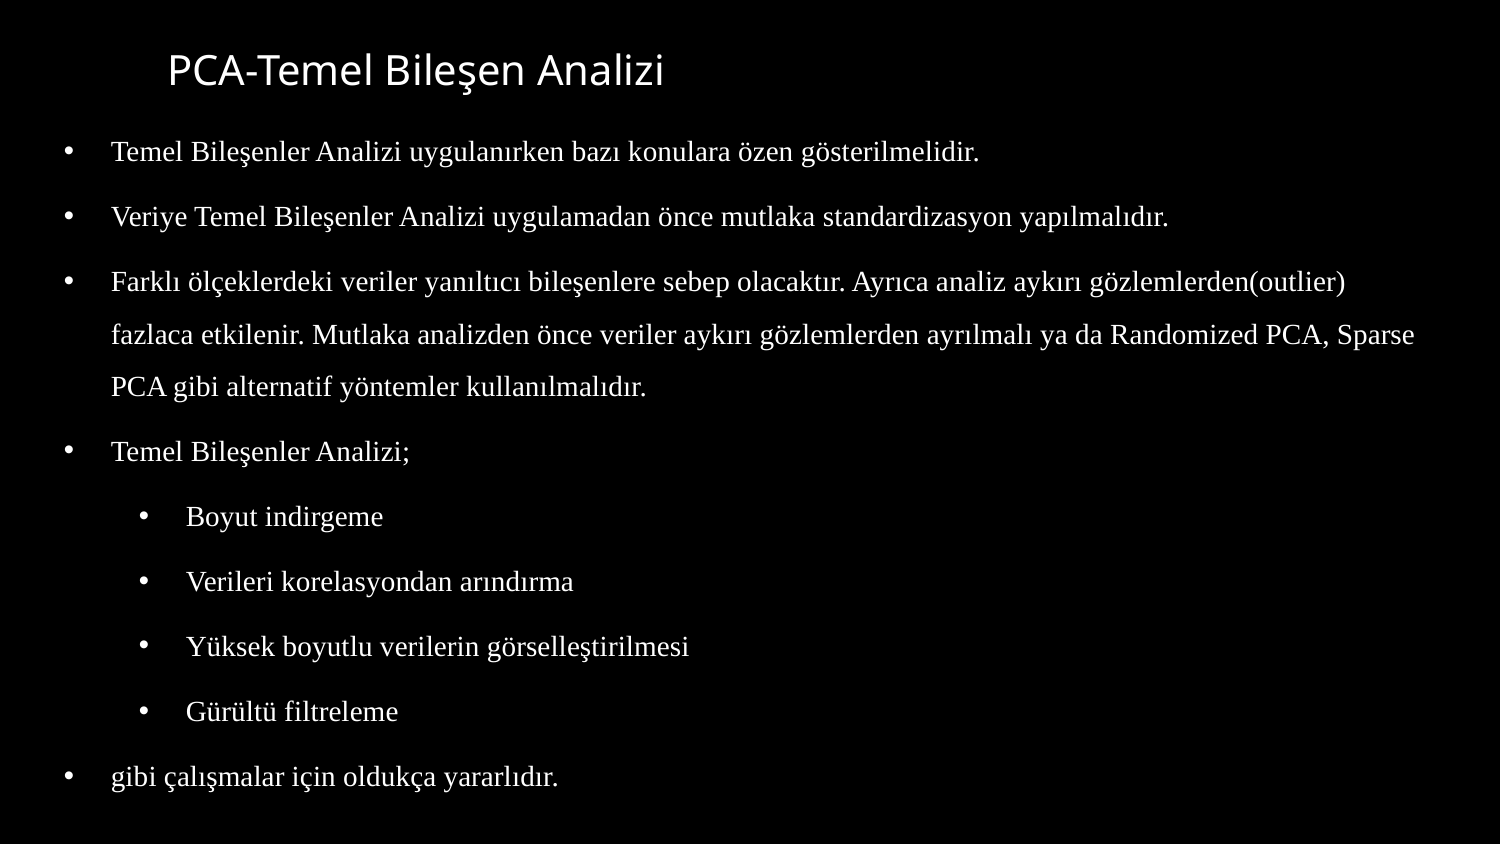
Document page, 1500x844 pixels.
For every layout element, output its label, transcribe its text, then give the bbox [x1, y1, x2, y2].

title PCA-Temel Bileşen Analizi [152, 0, 1338, 107]
text_box Temel Bileşenler Analizi uygulanırken bazı konulara özen gösterilmelidir. Veriye Temel Bileşenler Analizi uygulamadan önce mutlaka standardizasyon yapılmalıdır. Farklı ölçeklerdeki veriler yanıltıcı bileşenlere sebep olacaktır. Ayrıca analiz aykırı gözlemlerden(outlier) fazlaca etkilenir. Mutlaka analizden önce veriler aykırı gözlemlerden ayrılmalı ya da Randomized PCA, Sparse PCA gibi alternatif yöntemler kullanılmalıdır. Temel Bileşenler Analizi; Boyut indirgeme Verileri korelasyondan arındırma Yüksek boyutlu verilerin görselleştirilmesi Gürültü filtreleme gibi çalışmalar için oldukça yararlıdır. [48, 107, 1442, 706]
